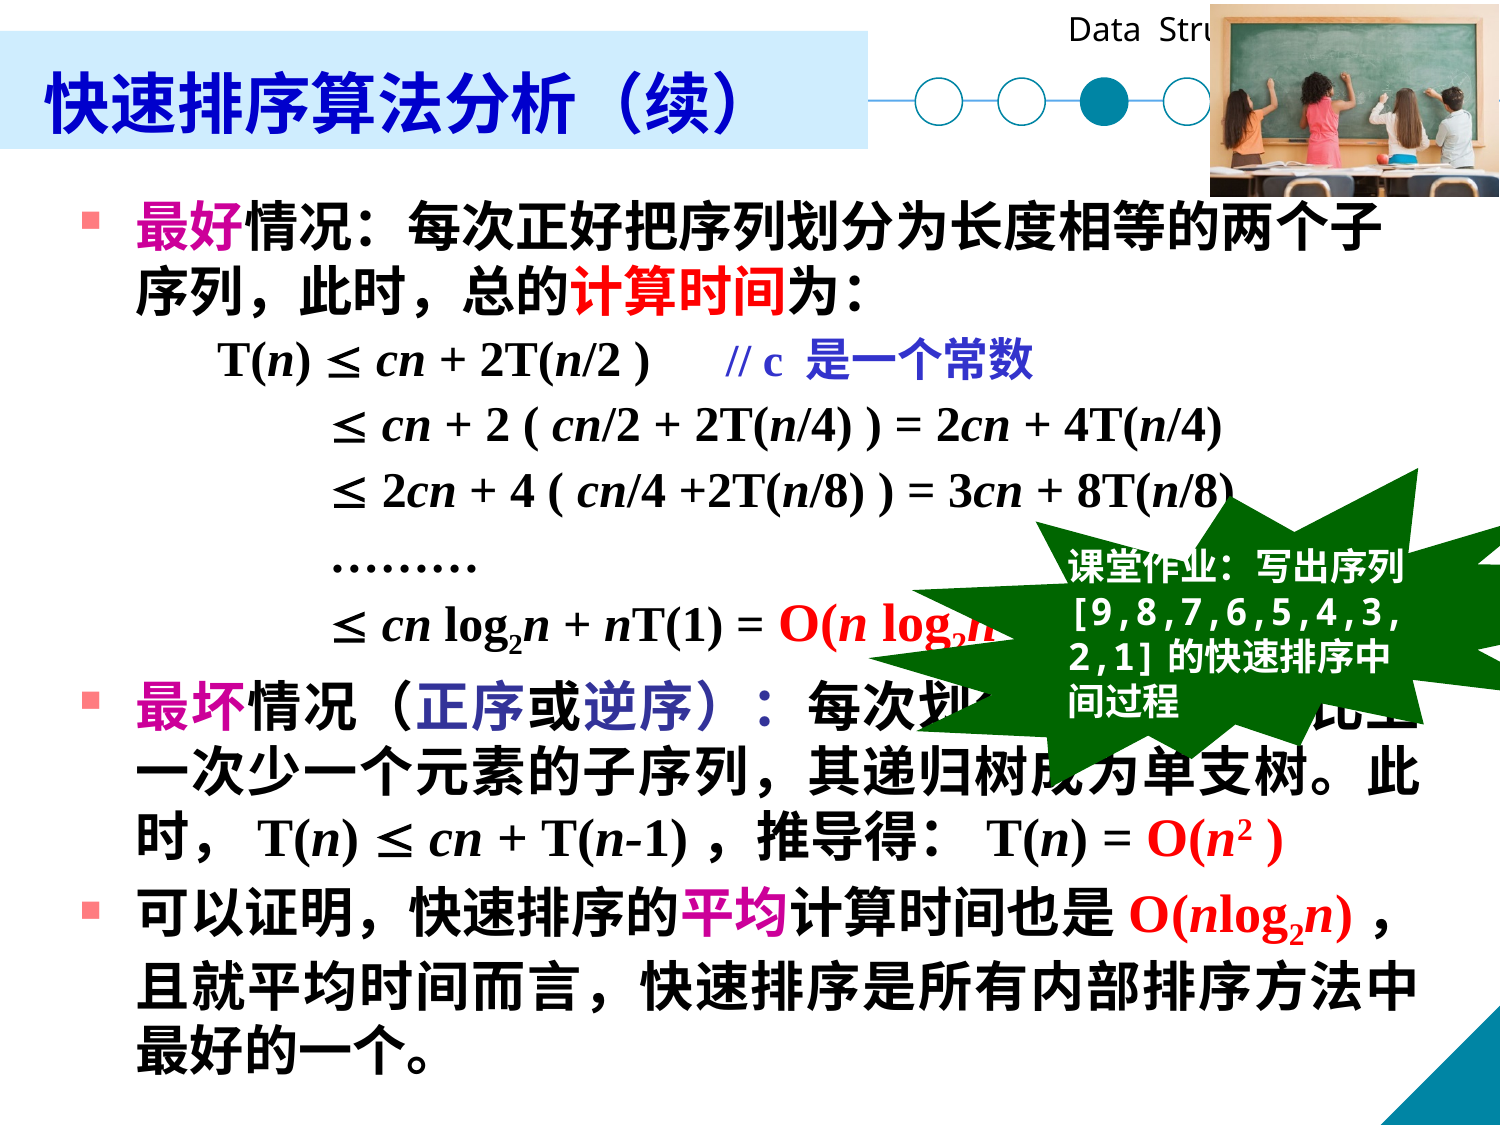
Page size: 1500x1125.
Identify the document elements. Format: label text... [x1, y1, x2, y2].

text_box 课堂作业：写出序列[9,8,7,6,5,4,3,2,1]的快速排序中间过程 [867, 466, 1500, 789]
text_box [998, 78, 1046, 126]
text_box [1080, 78, 1128, 126]
text_box [928, 78, 963, 126]
picture [1210, 4, 1499, 197]
text_box [1163, 78, 1210, 126]
text_box 快速排序算法分析（续） [29, 42, 928, 149]
text_box 最好情况：每次正好把序列划分为长度相等的两个子序列，此时，总的计算时间为： T(n)  cn + 2T(n/2 ) // c 是一个常数  cn + 2 ( cn/2 + 2T(n/4) ) = 2cn + 4T(n/4)  2cn + 4 ( cn/4 +2T(n/8) ) = 3cn + 8T(n/8) ………  cn log2n + nT(1) = O(n log2n ) 最坏情况（正序或逆序）：每次划分只得到一个比上一次少一个元素的子序列，其递归树成为单支树。此时，T(n)  cn + T(n-1)，推导得：T(n) = O(n2 ) 可以证明，快速排序的平均计算时间也是O(nlog2n)，且就平均时间而言，快速排序是所有内部排序方法中最好的一个。 [64, 184, 1436, 1094]
